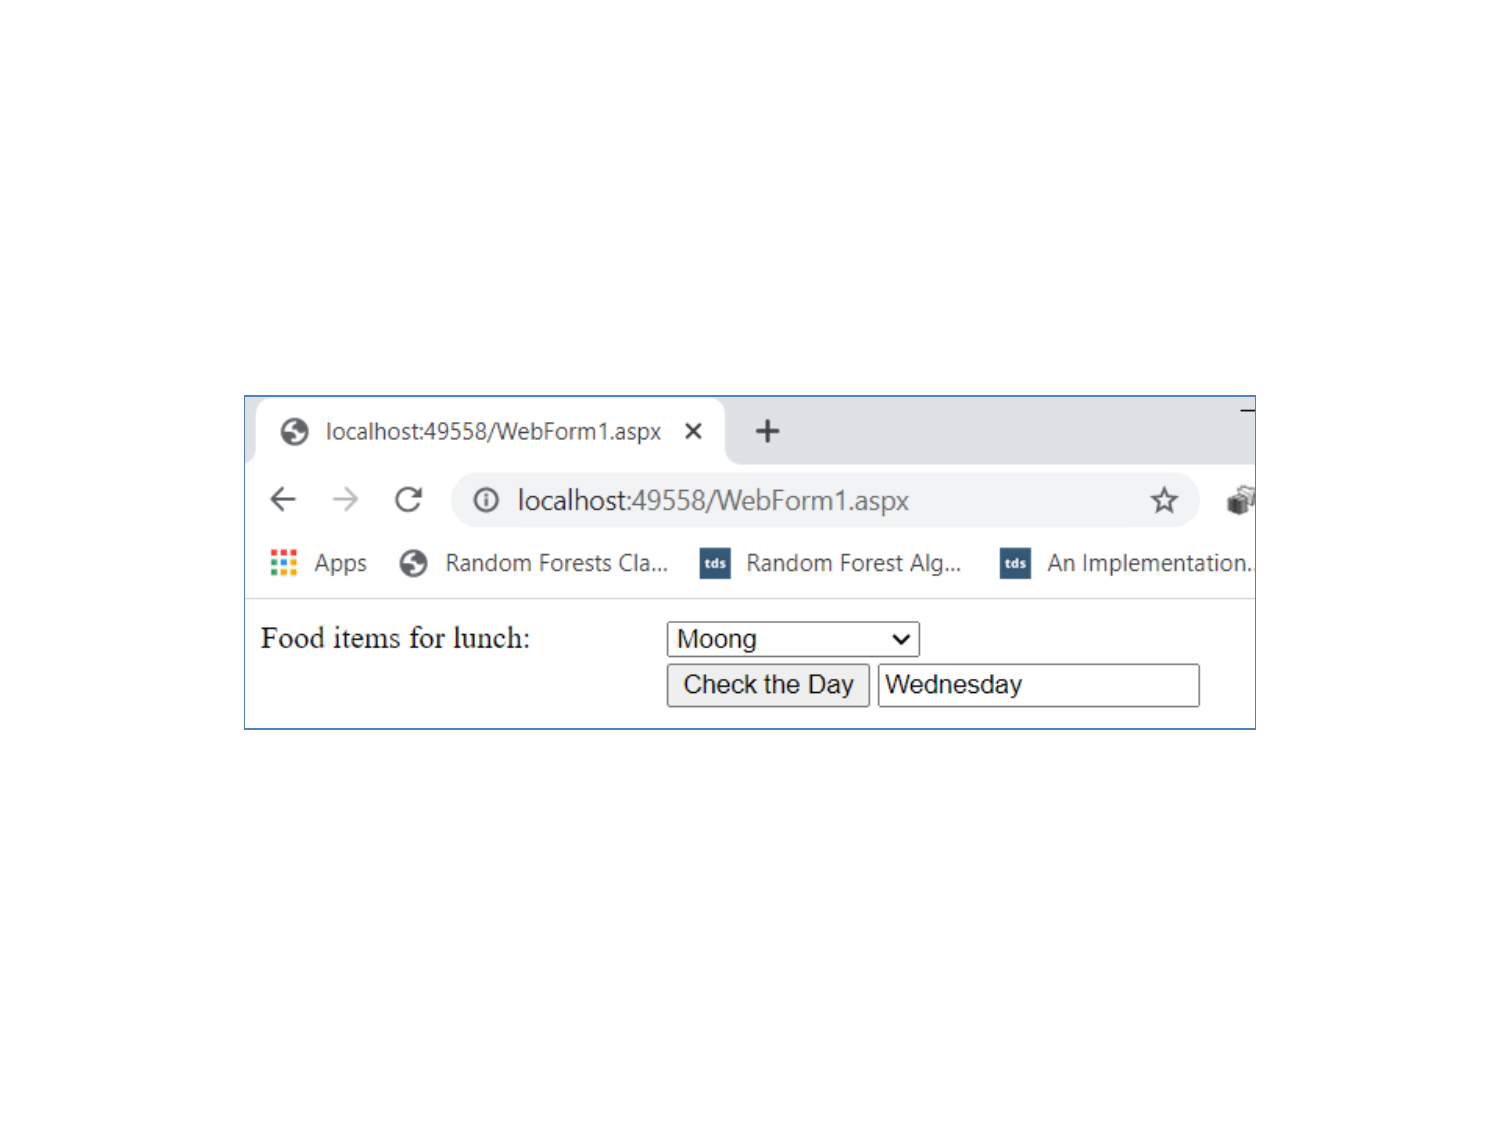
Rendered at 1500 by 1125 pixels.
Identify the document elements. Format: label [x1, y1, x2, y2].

picture [244, 396, 1255, 729]
